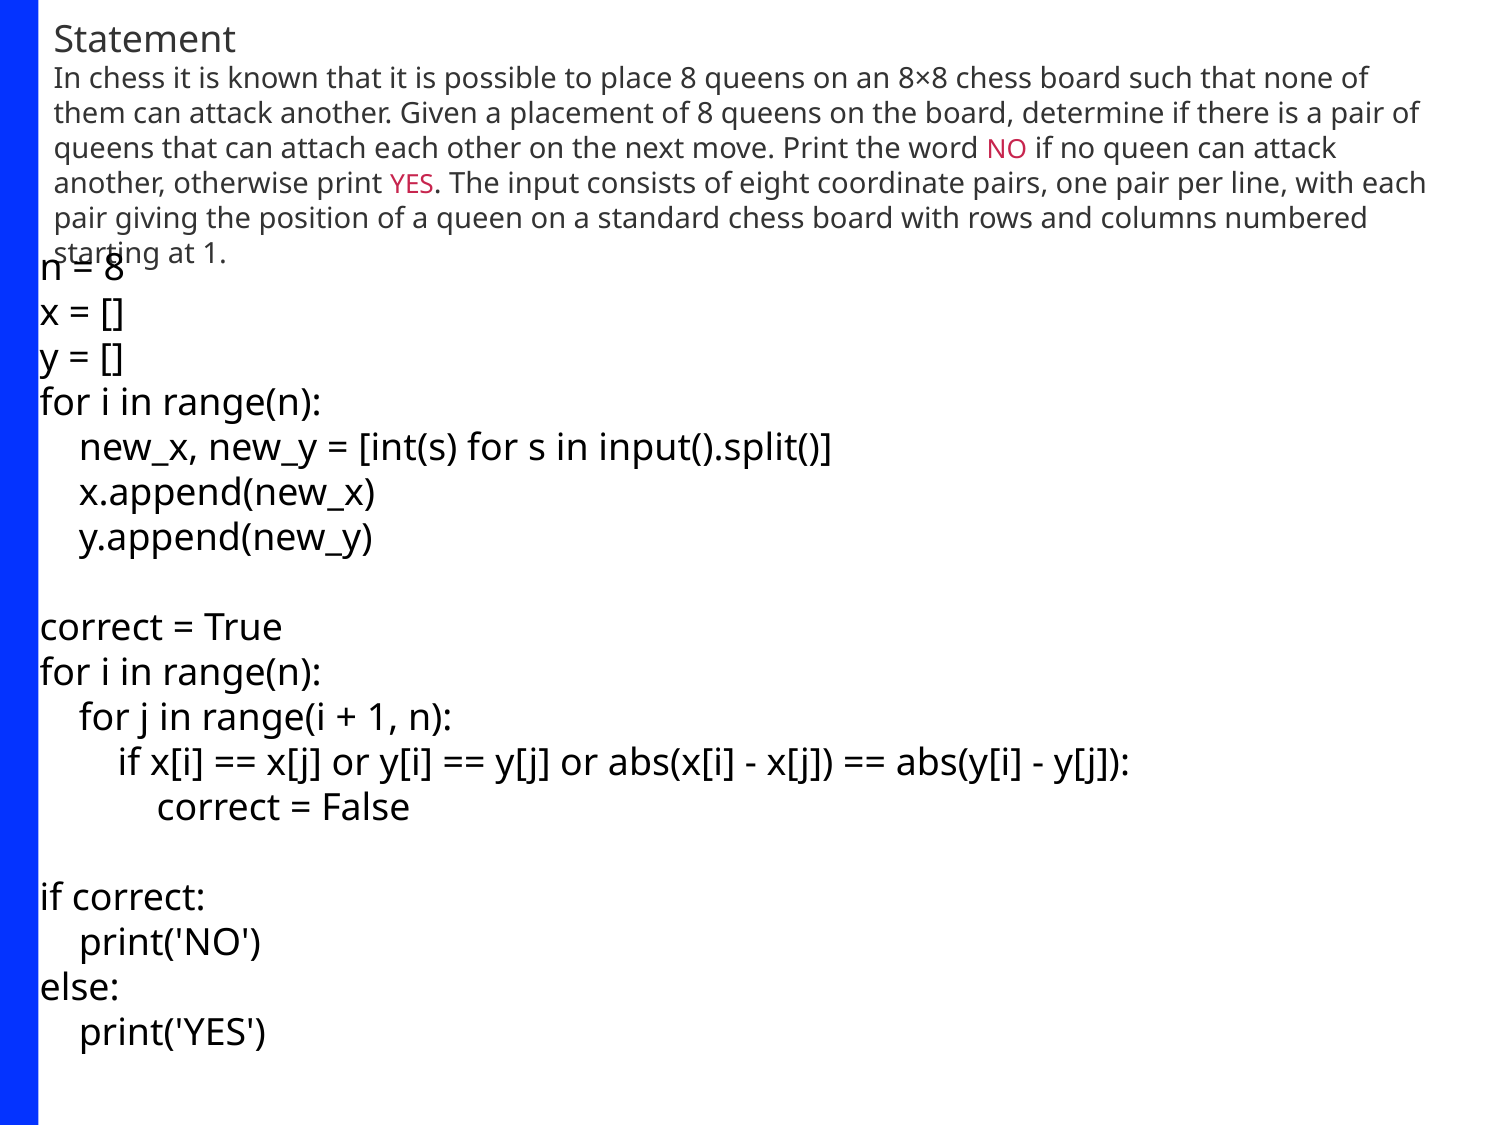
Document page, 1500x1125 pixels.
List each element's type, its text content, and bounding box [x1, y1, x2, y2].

text_box Statement In chess it is known that it is possible to place 8 queens on an 8×8 chess board such that none of them can attack another. Given a placement of 8 queens on the board, determine if there is a pair of queens that can attach each other on the next move. Print the word NO if no queen can attack another, otherwise print YES. The input consists of eight coordinate pairs, one pair per line, with each pair giving the position of a queen on a standard chess board with rows and columns numbered starting at 1. [46, 7, 1454, 277]
text_box n = 8 x = [] y = [] for i in range(n): new_x, new_y = [int(s) for s in input().split()] x.append(new_x) y.append(new_y) correct = True for i in range(n): for j in range(i + 1, n): if x[i] == x[j] or y[i] == y[j] or abs(x[i] - x[j]) == abs(y[i] - y[j]): correct = False if correct: print('NO') else: print('YES') [32, 235, 1139, 1061]
